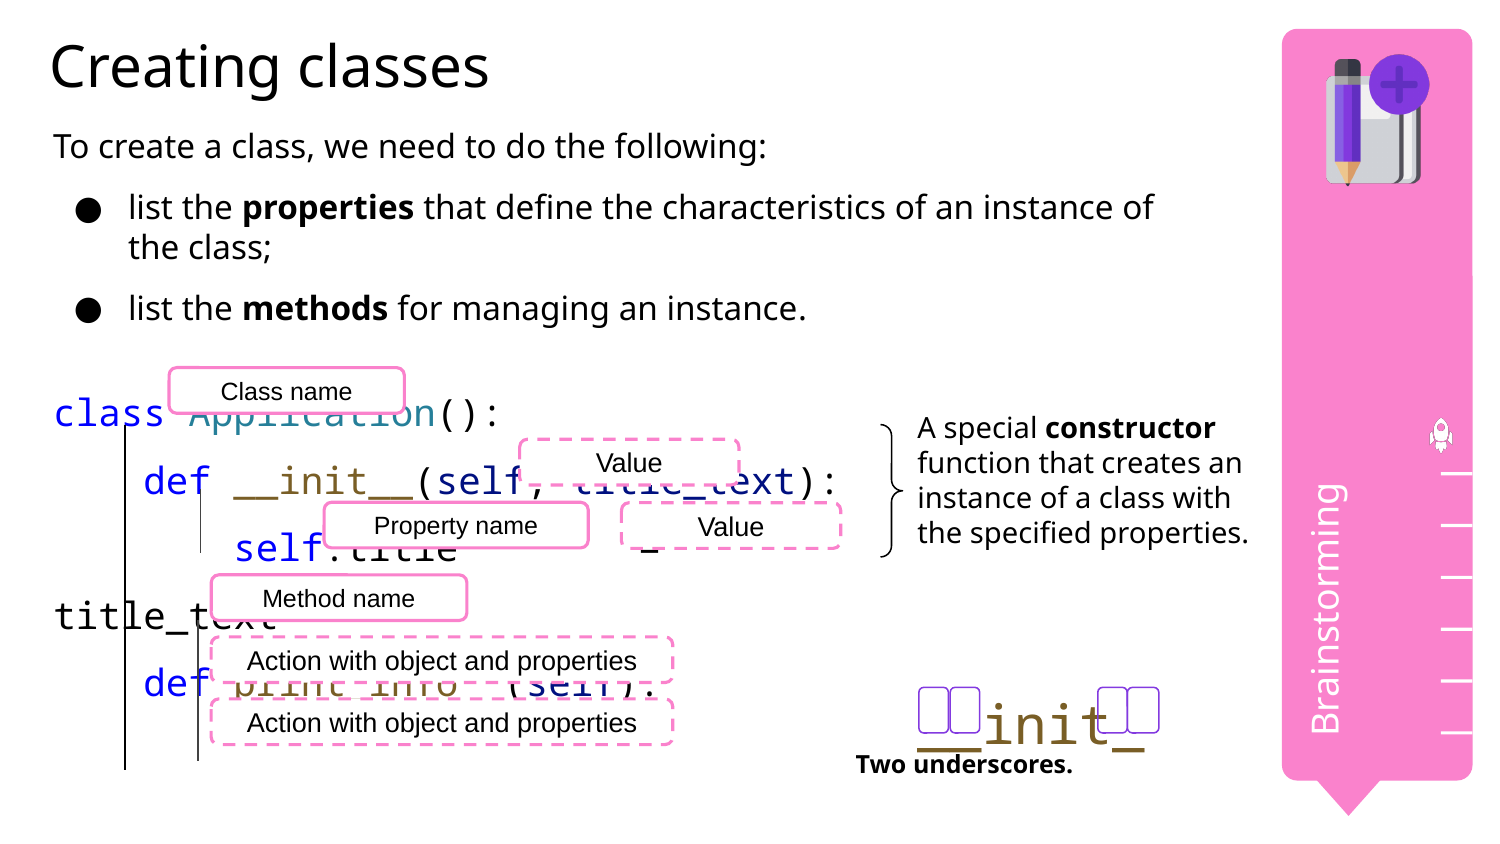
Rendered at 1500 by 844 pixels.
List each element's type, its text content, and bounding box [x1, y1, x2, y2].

text_box To create a class, we need to do the following: list the properties that define the characteristics of an instance of the class; list the methods for managing an instance. [38, 110, 1226, 370]
text_box Value [519, 439, 739, 485]
text_box [880, 424, 902, 557]
text_box Class name [169, 367, 405, 414]
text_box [1281, 28, 1473, 817]
picture [1423, 412, 1459, 459]
text_box [918, 687, 949, 733]
text_box Property name [324, 502, 589, 548]
text_box Value [621, 502, 841, 549]
text_box Action with object and properties [211, 636, 673, 683]
text_box Method name [211, 574, 467, 621]
text_box Two underscores. [840, 733, 1276, 780]
text_box class Application(): def __init__(self, title_text): self.title = title_text def print_info (self): [38, 351, 870, 798]
text_box __init__ [902, 642, 1188, 733]
text_box A special constructor function that creates an instance of a class with the specified properties. [902, 394, 1276, 531]
text_box [1097, 687, 1127, 733]
text_box [950, 687, 980, 733]
picture [1290, 38, 1464, 202]
text_box [1127, 687, 1159, 733]
text_box Action with object and properties [211, 698, 673, 745]
text_box Creating classes [49, 28, 1237, 113]
